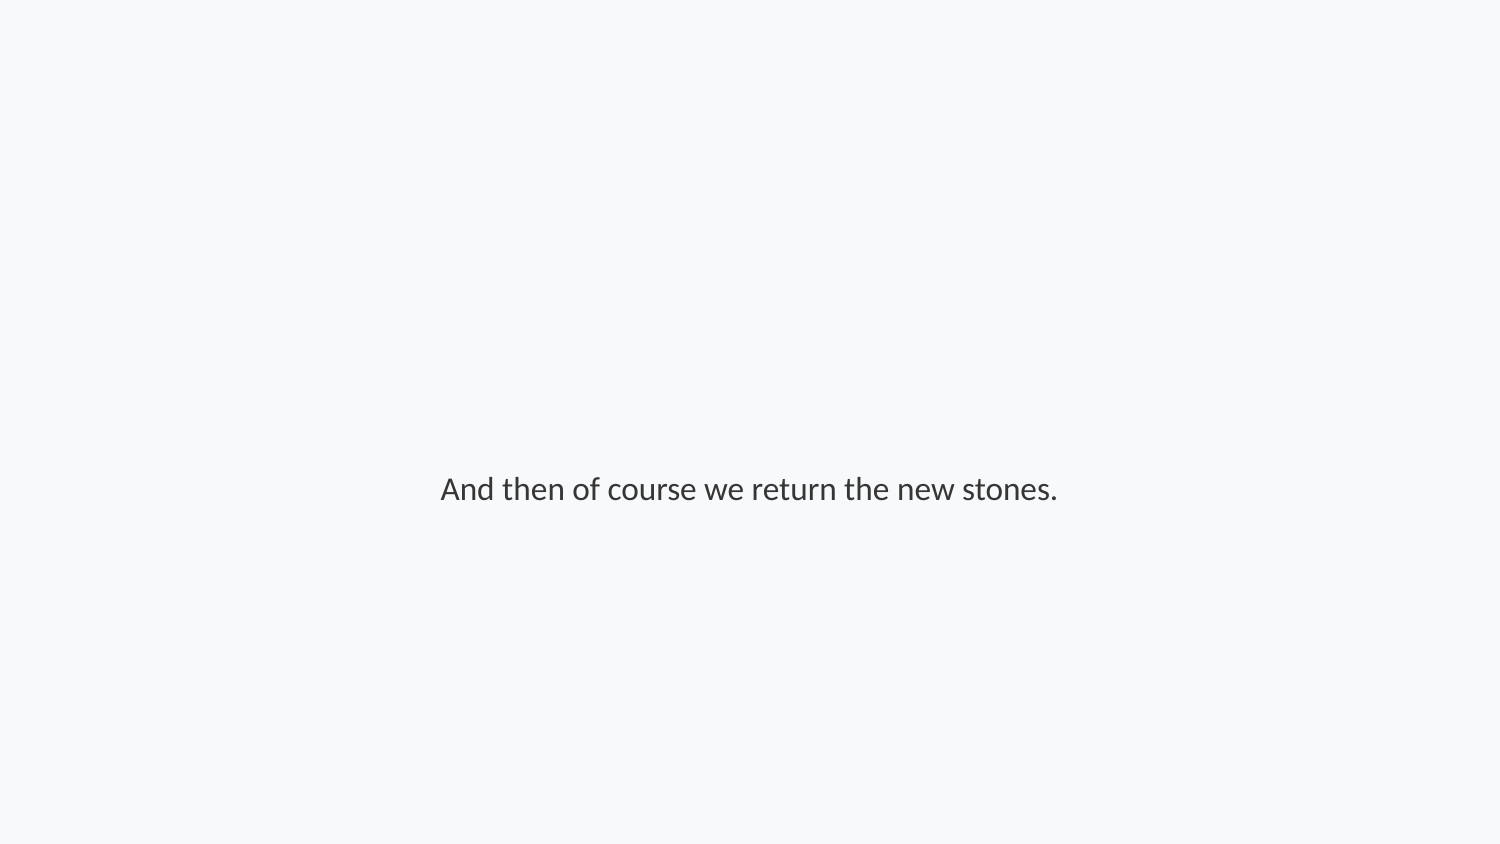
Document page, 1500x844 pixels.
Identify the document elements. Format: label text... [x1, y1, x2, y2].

text_box And then of course we return the new stones. [149, 299, 1350, 675]
